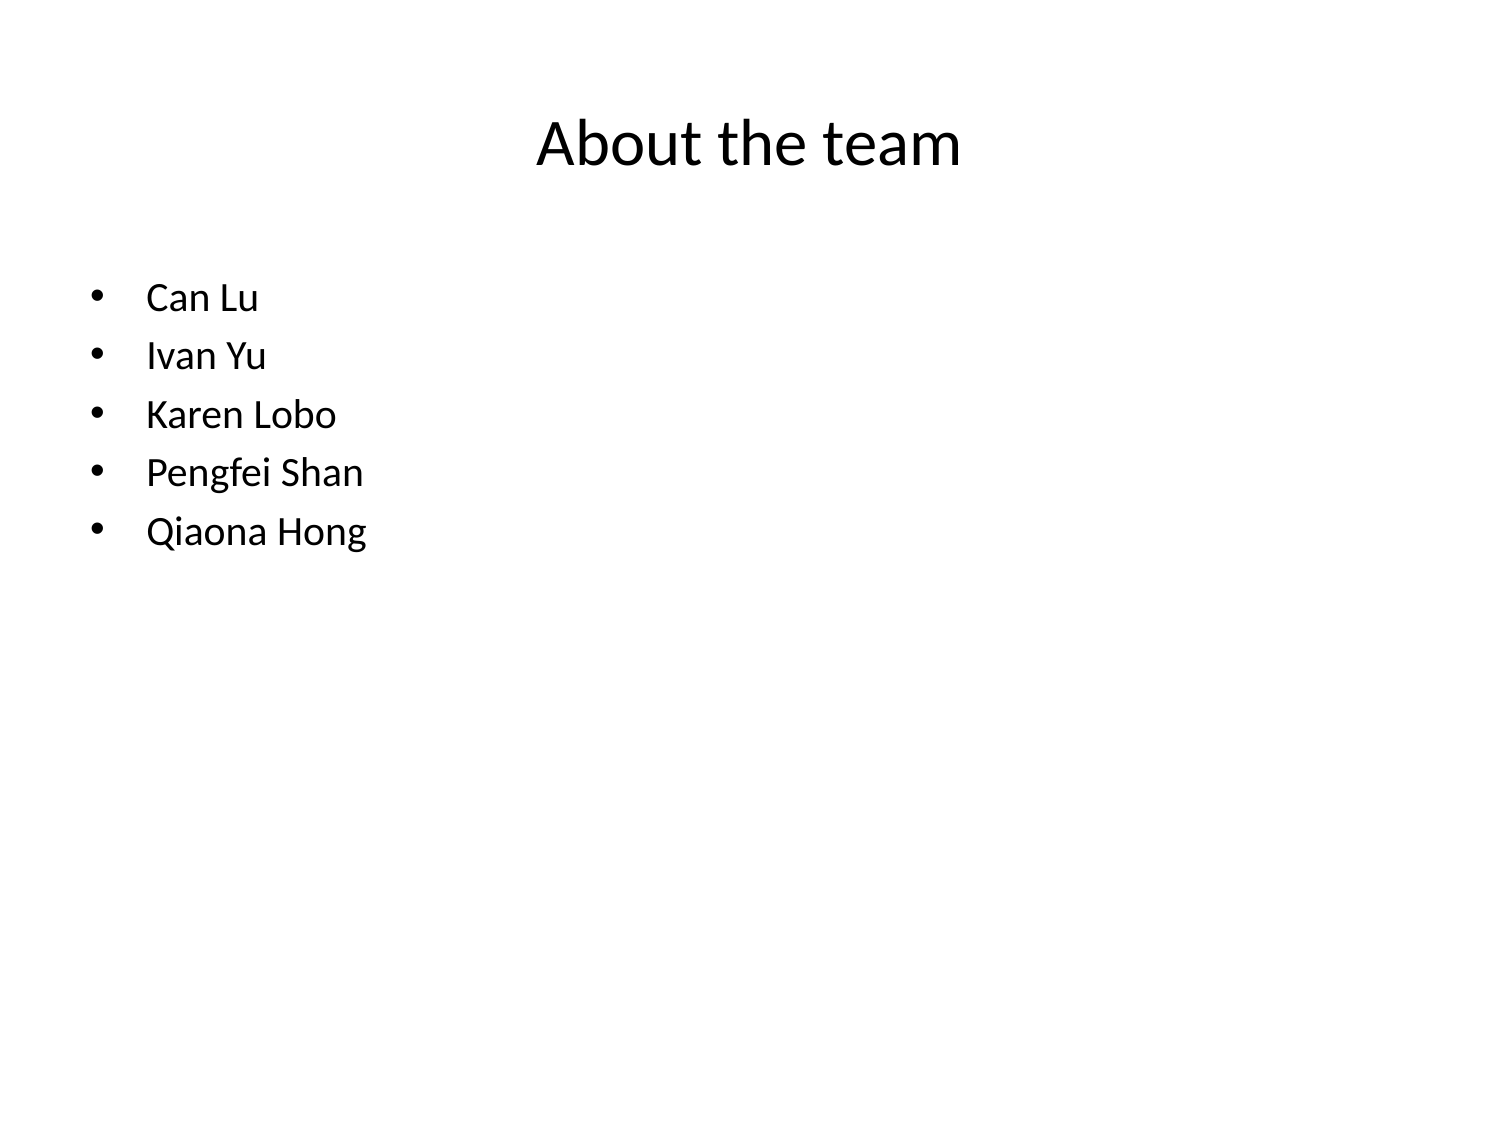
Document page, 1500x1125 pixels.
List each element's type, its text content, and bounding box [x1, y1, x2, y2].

title About the team [75, 45, 1425, 233]
list Can Lu Ivan Yu Karen Lobo Pengfei Shan Qiaona Hong [75, 262, 1273, 853]
